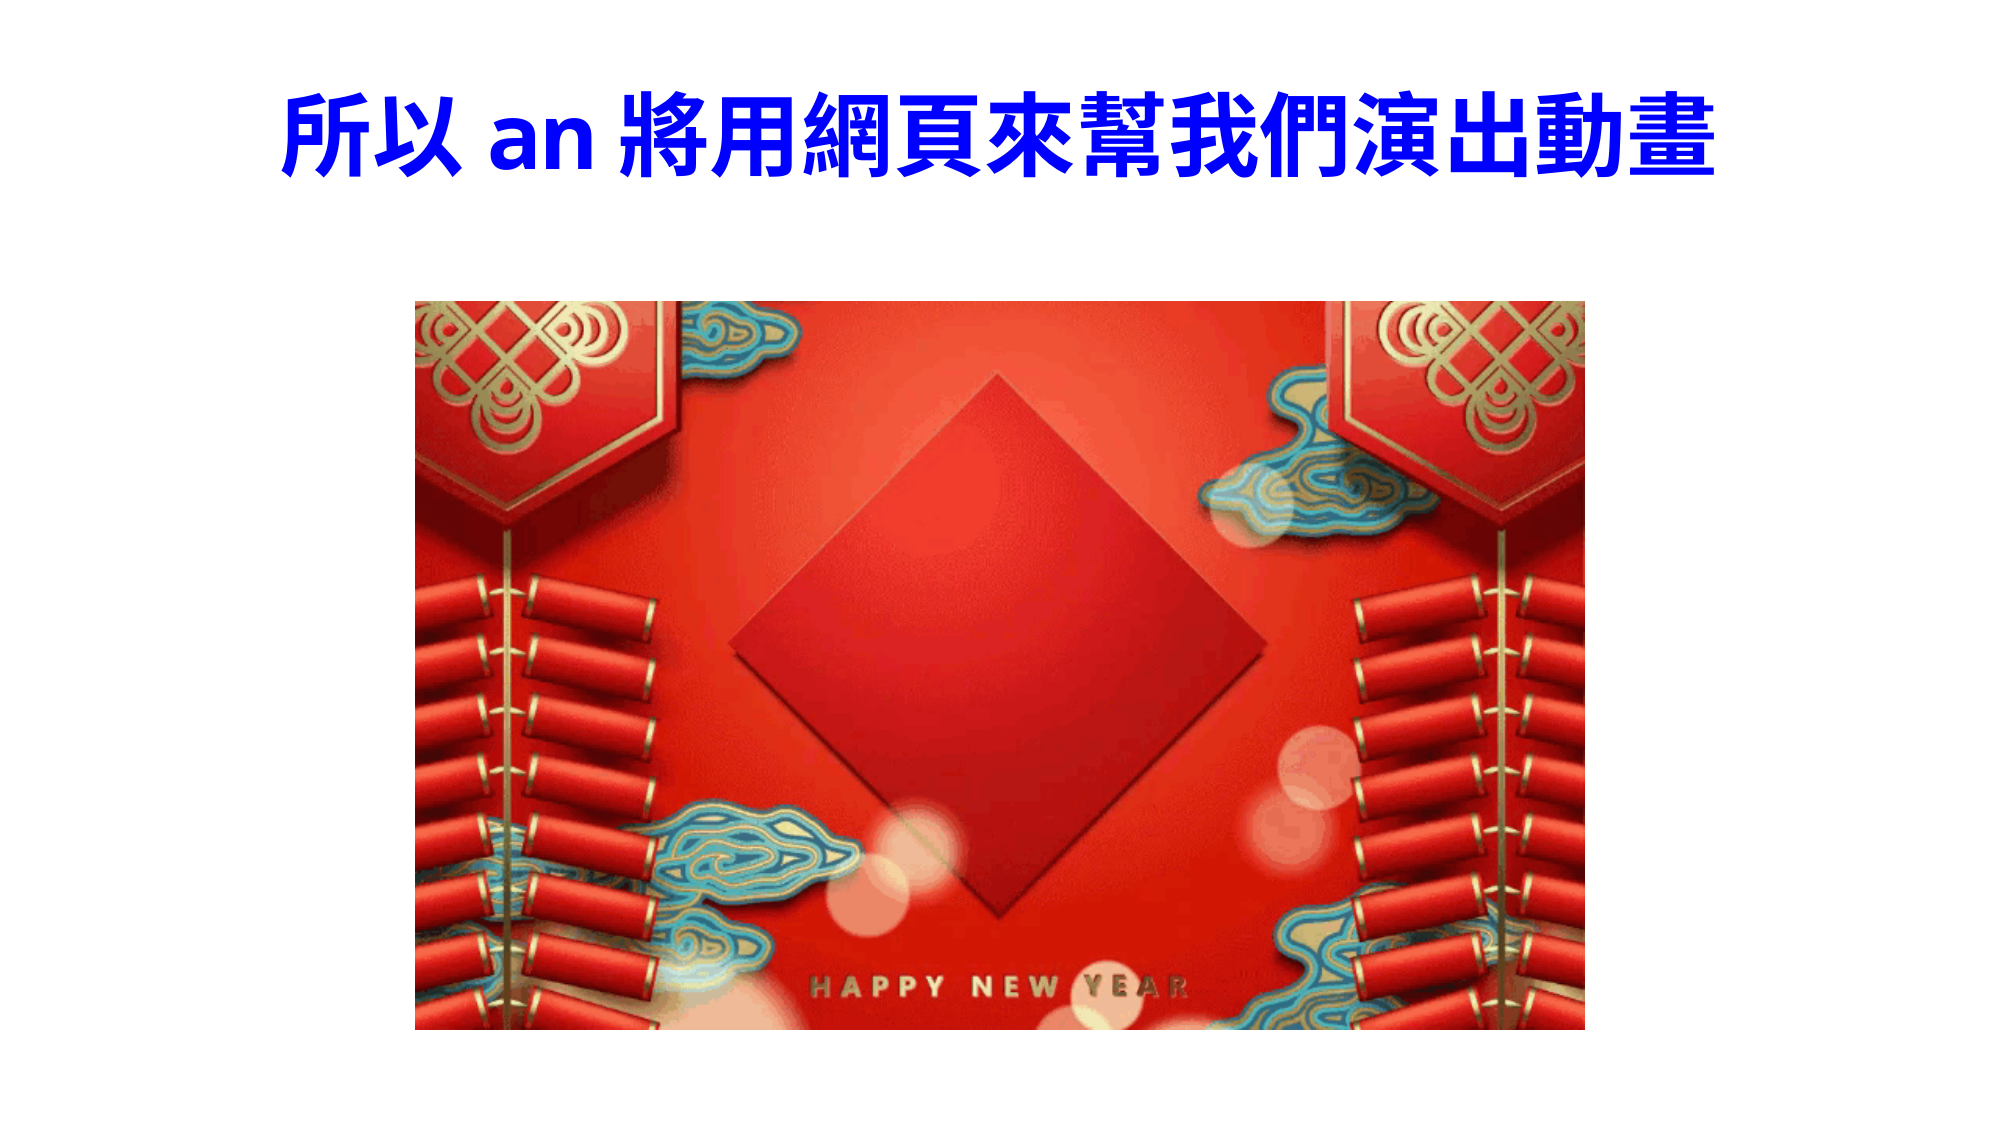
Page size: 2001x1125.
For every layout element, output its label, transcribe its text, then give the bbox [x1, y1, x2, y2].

picture [415, 301, 1585, 1030]
title 所以an將用網頁來幫我們演出動畫 [108, 19, 1892, 261]
